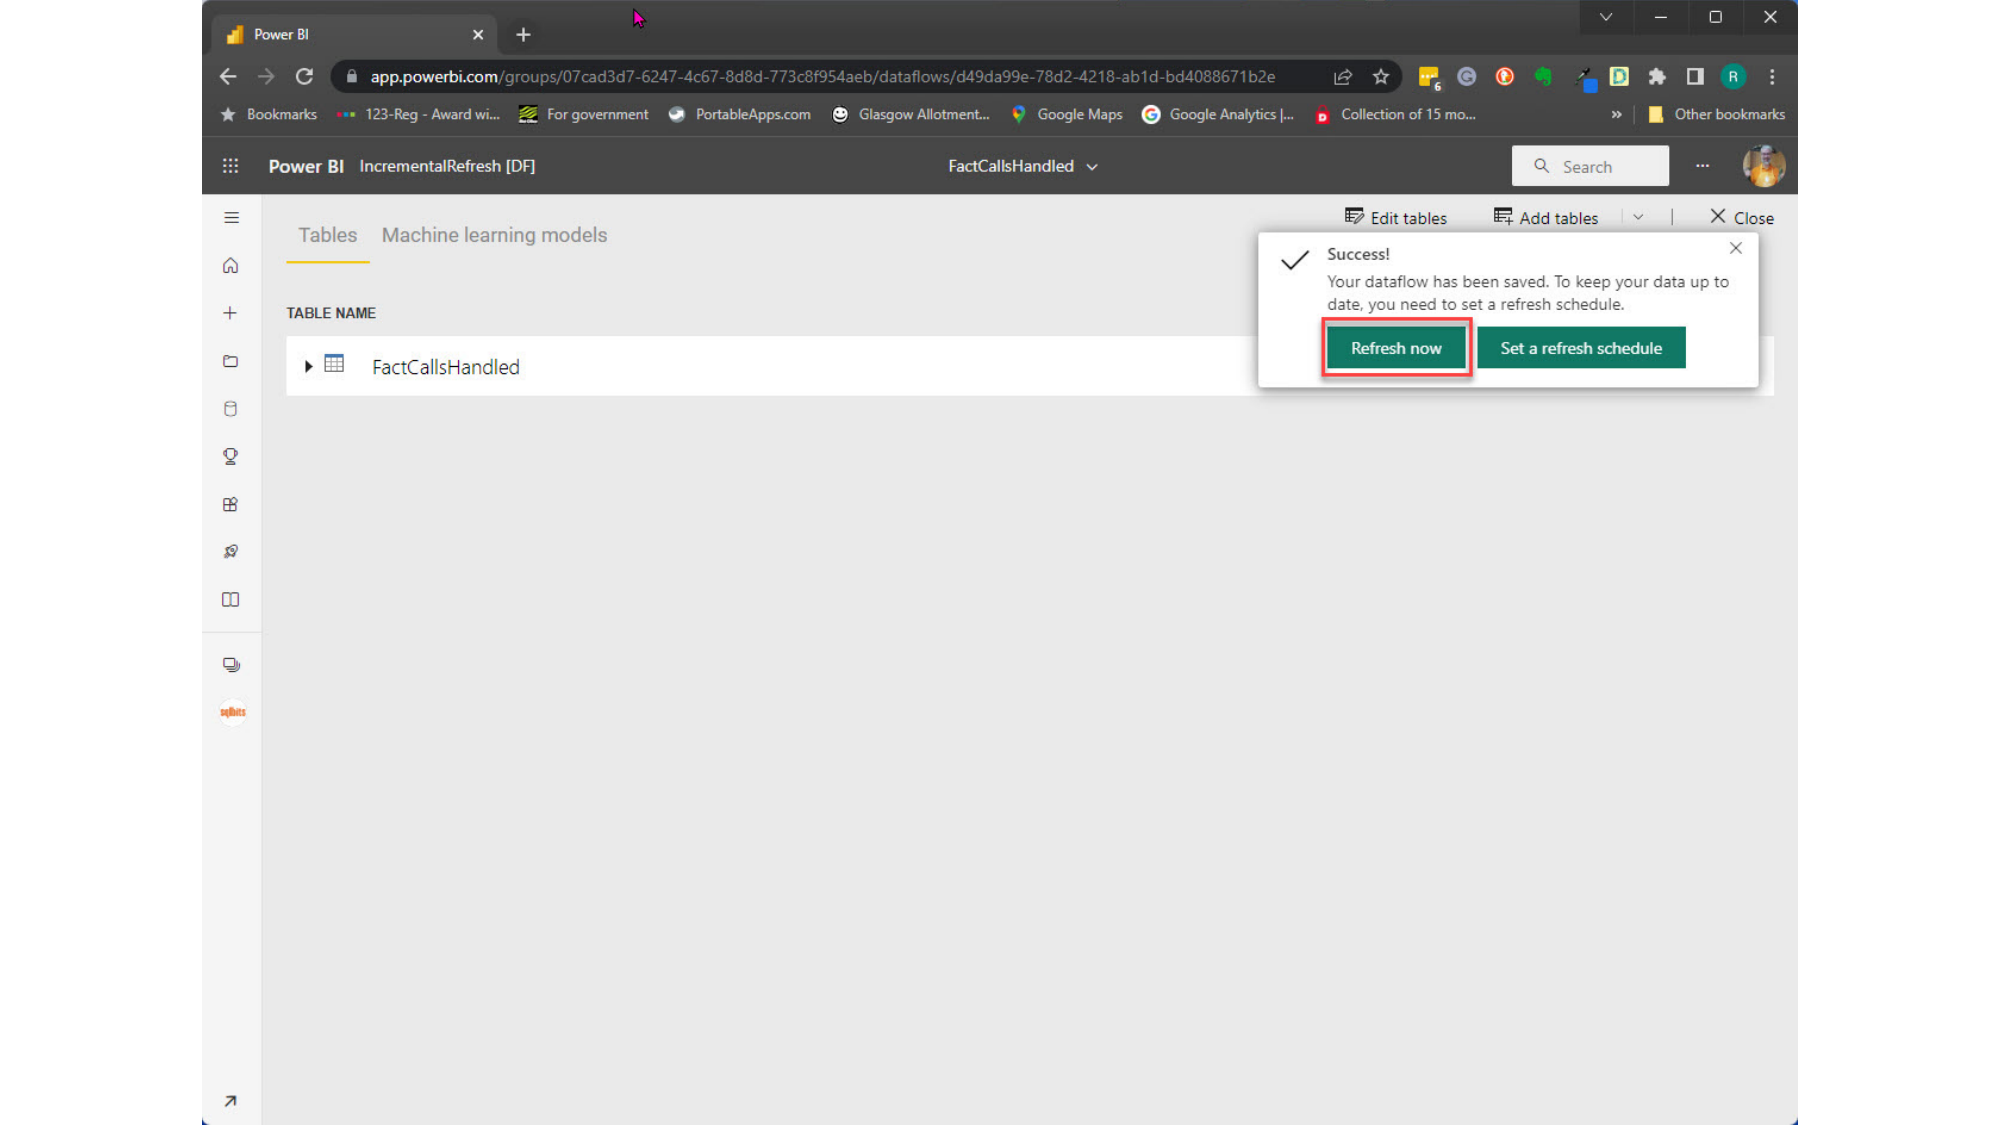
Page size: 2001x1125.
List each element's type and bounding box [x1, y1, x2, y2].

picture [202, 0, 1798, 1125]
